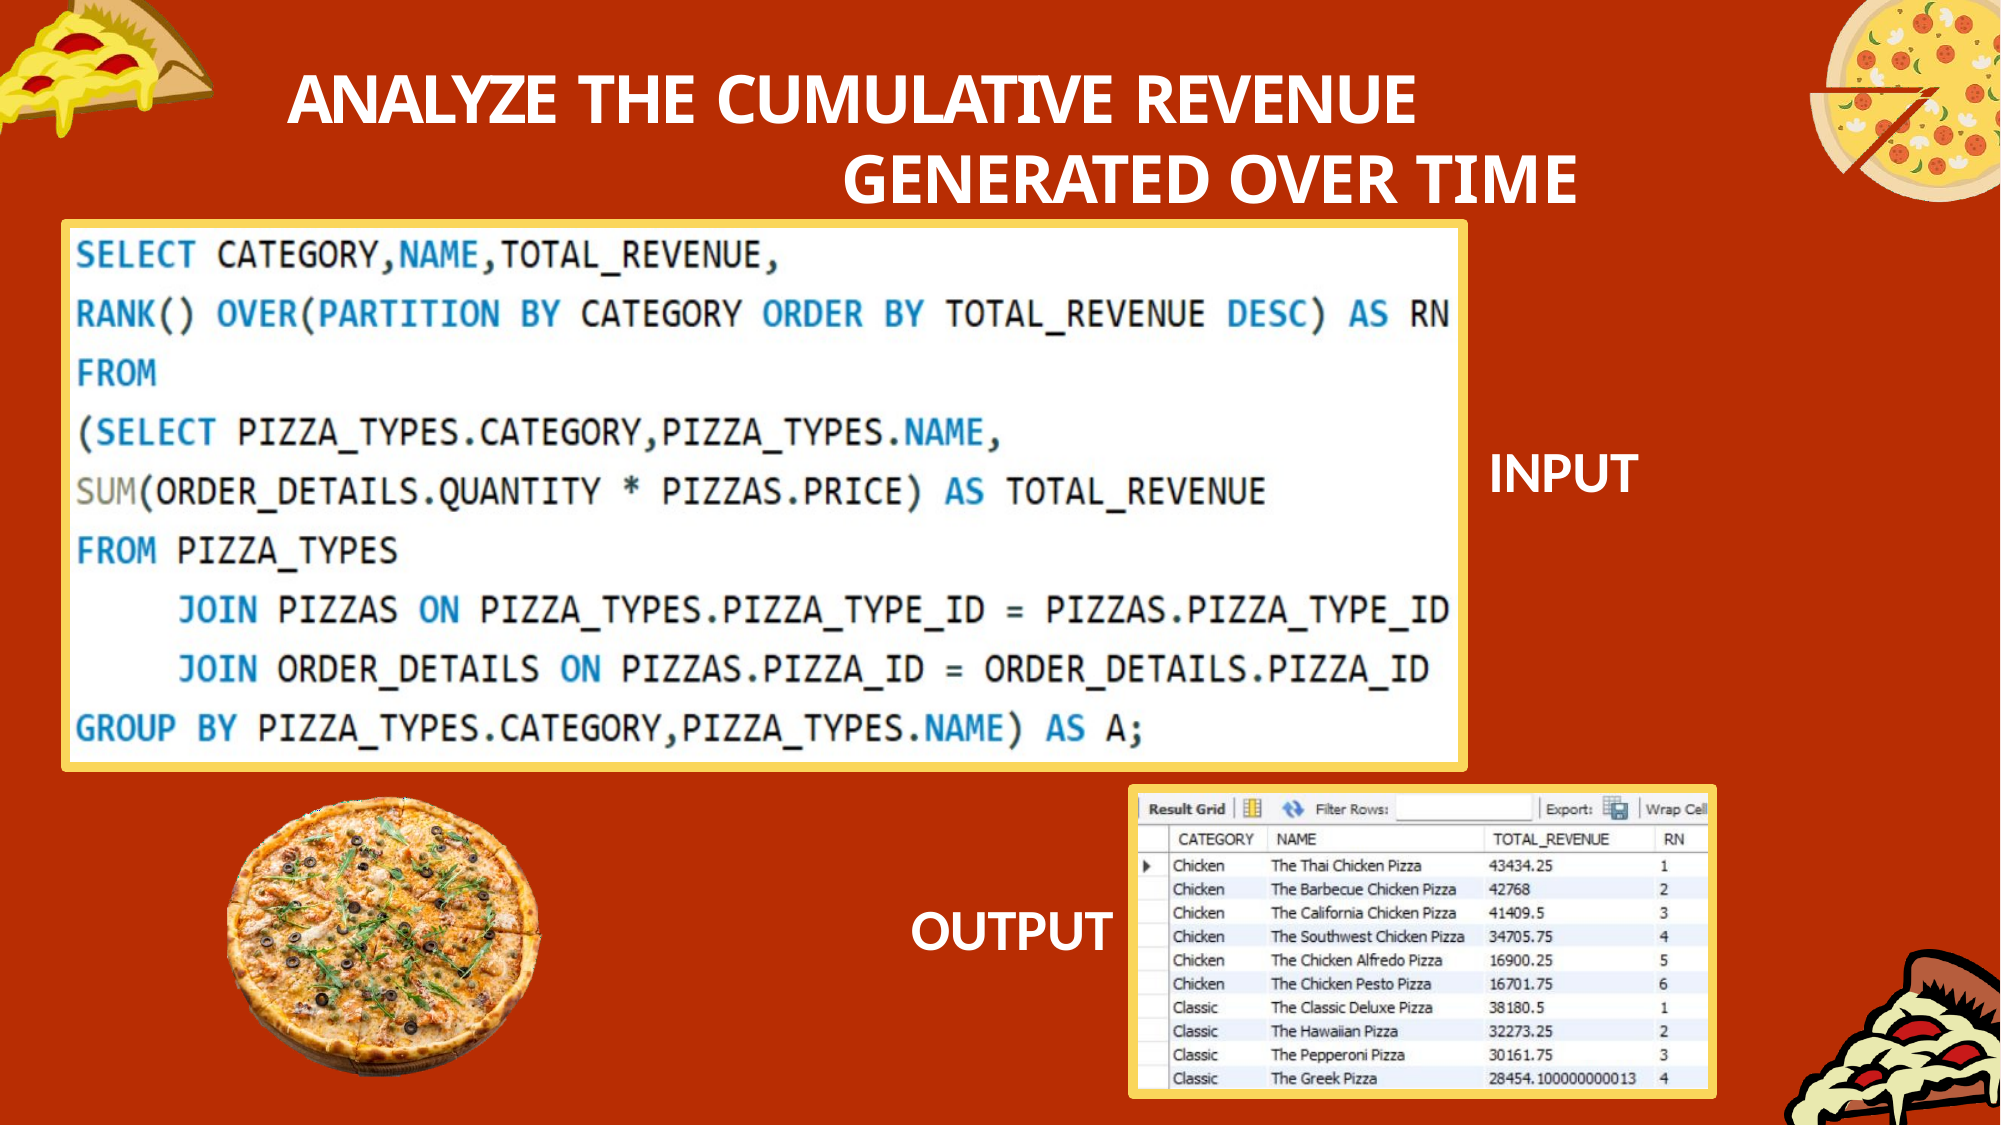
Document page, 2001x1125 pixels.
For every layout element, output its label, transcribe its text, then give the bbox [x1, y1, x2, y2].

title ANALYZE THE CUMULATIVE REVENUE GENERATED OVER TIME [228, 31, 1758, 245]
picture [0, 0, 214, 178]
picture [1784, 949, 2000, 1125]
picture [215, 792, 657, 1078]
picture [1806, 0, 2000, 215]
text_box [1128, 783, 1718, 1100]
text_box OUTPUT [908, 890, 1118, 963]
text_box INPUT [1486, 432, 1643, 504]
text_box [60, 218, 1469, 772]
